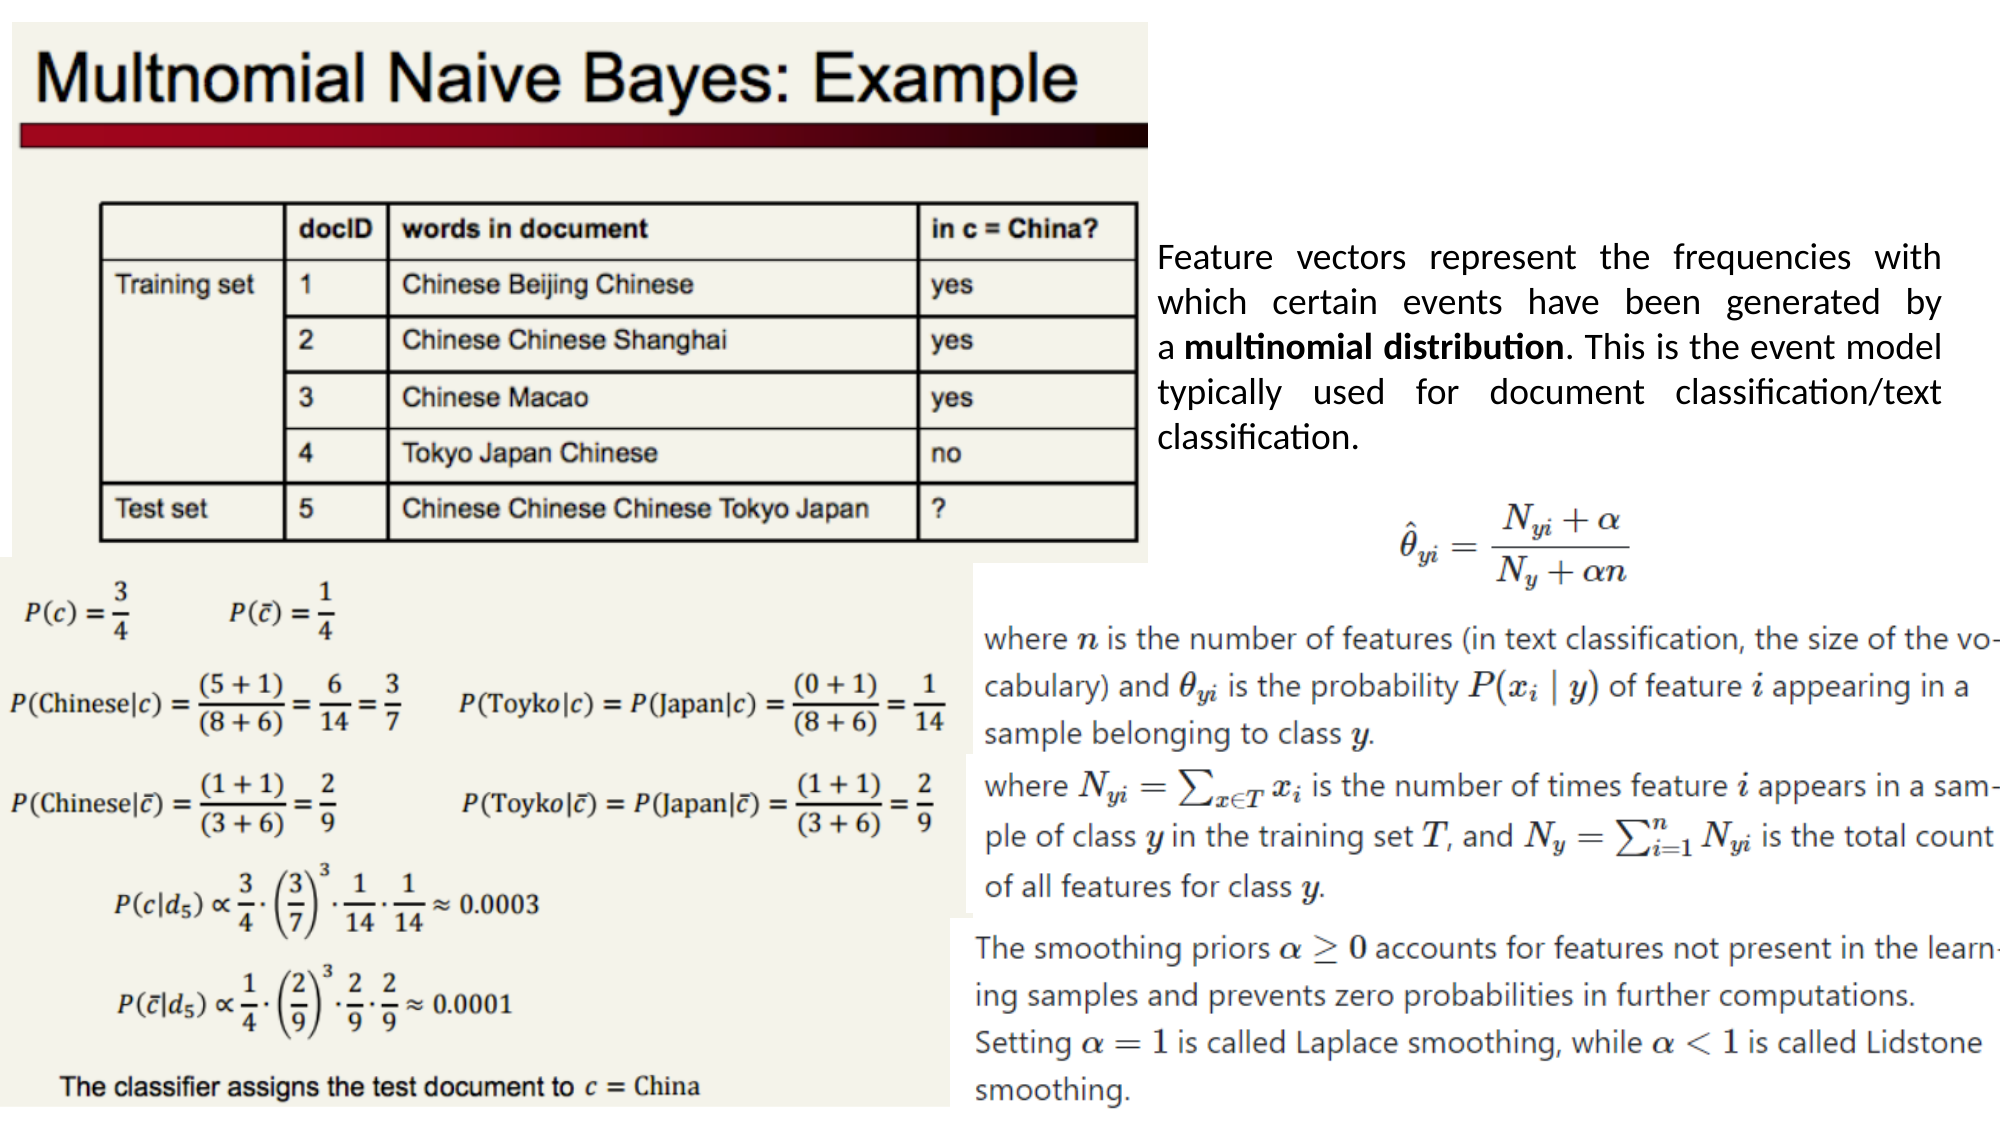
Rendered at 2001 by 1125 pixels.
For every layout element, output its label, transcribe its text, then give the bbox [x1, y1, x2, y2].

picture [0, 22, 2000, 1113]
text_box Feature vectors represent the frequencies with which certain events have been generated by a multinomial distribution. This is the event model typically used for document classification/text classification. [1151, 224, 1958, 465]
picture [1363, 471, 1655, 613]
